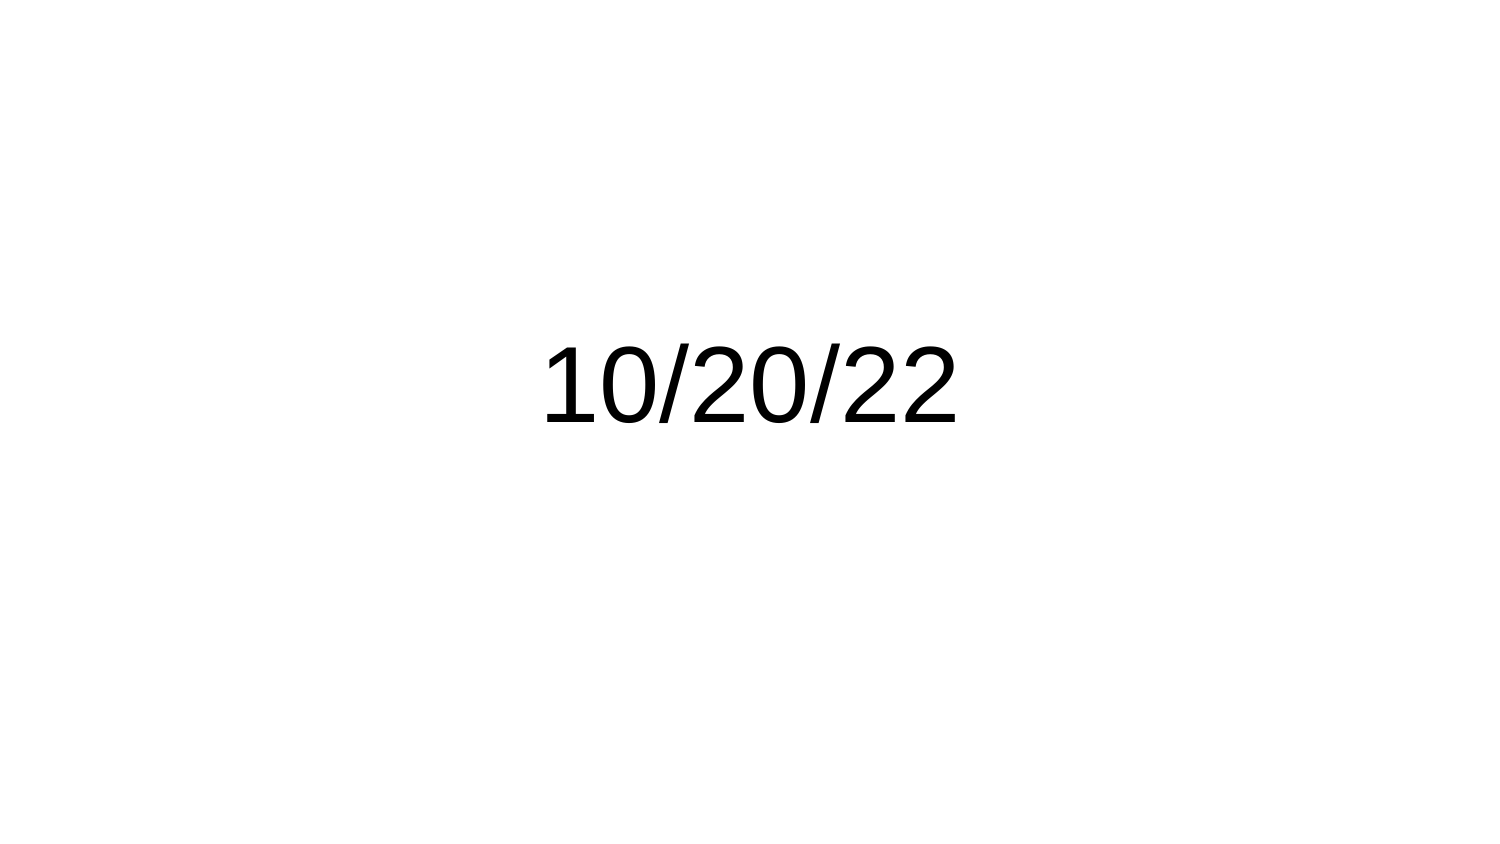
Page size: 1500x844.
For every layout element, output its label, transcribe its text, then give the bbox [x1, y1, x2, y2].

title 10/20/22 [51, 122, 1449, 459]
